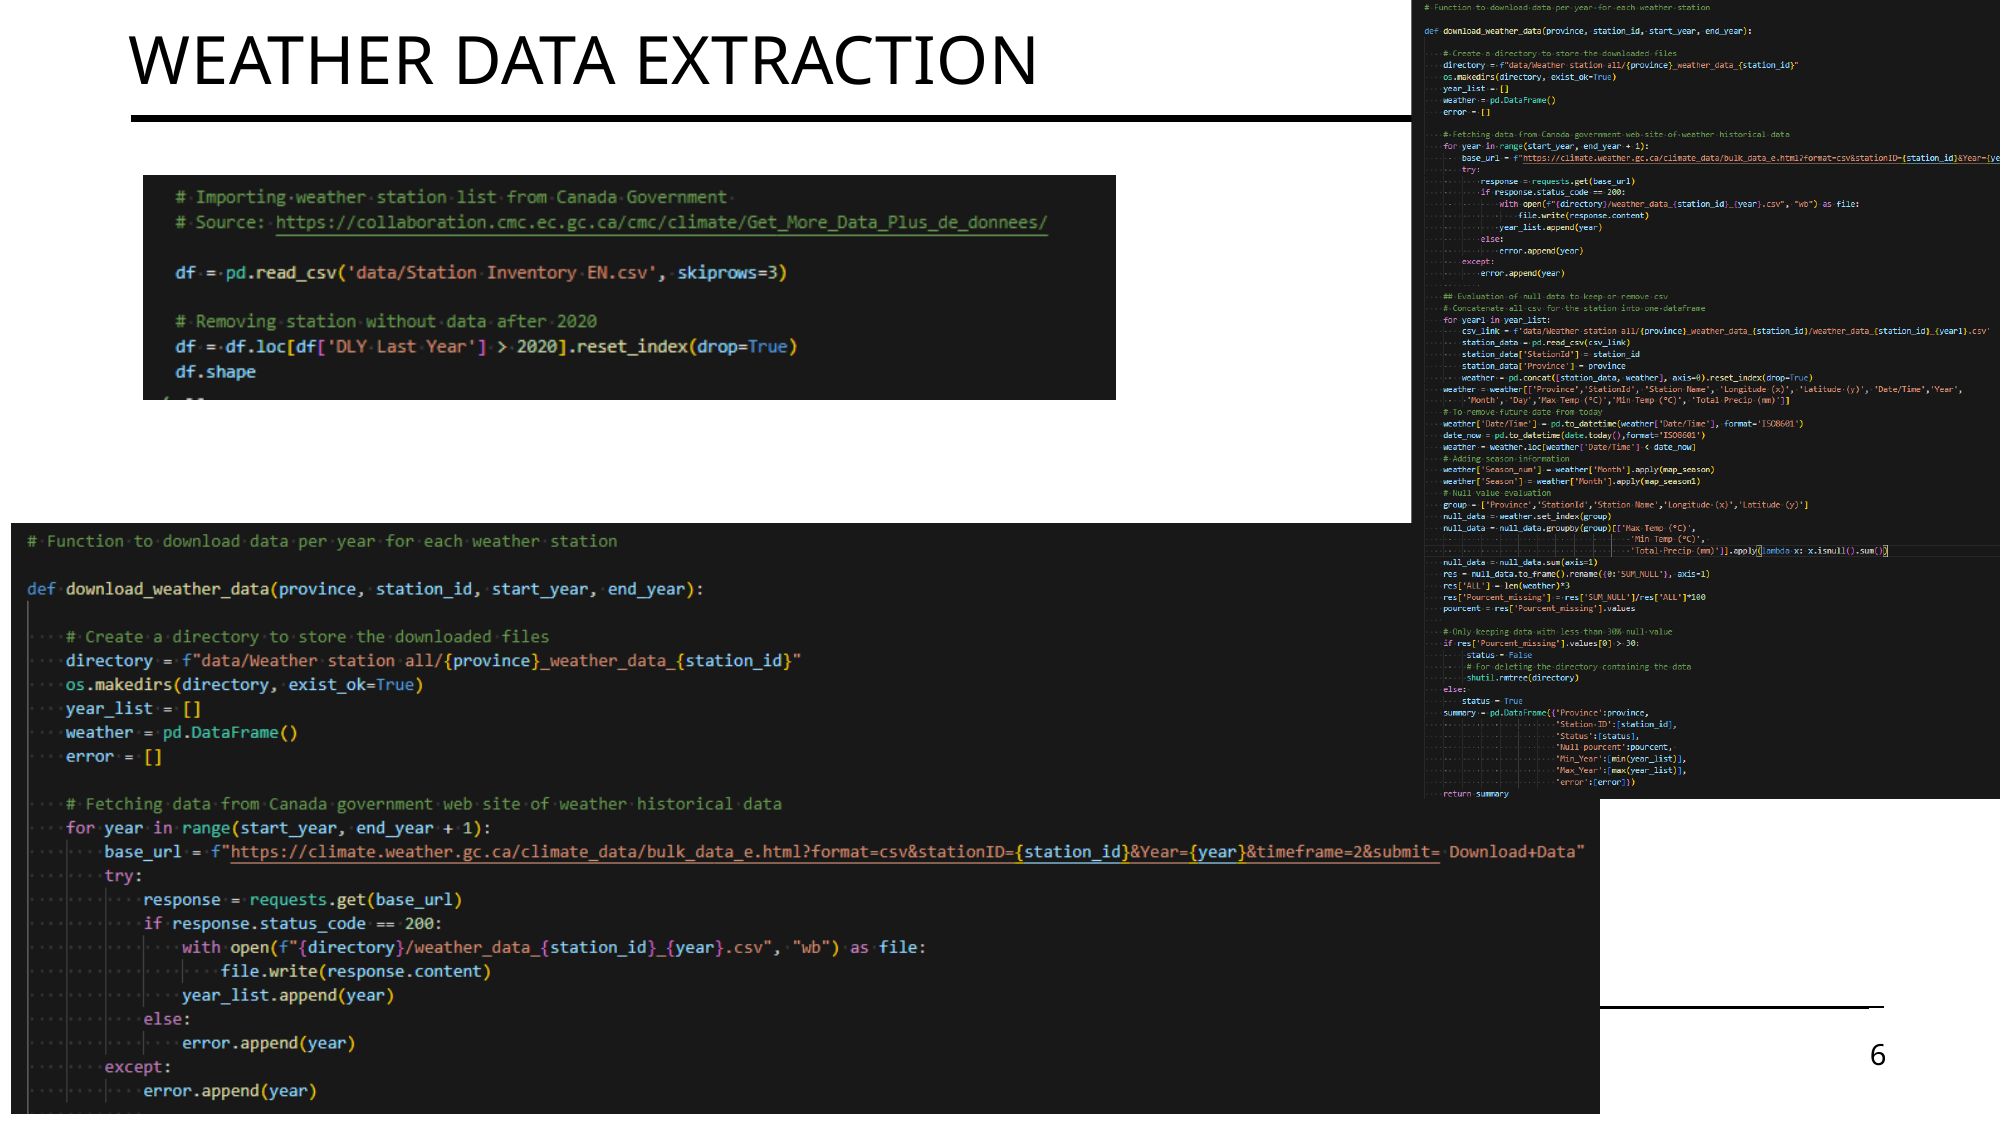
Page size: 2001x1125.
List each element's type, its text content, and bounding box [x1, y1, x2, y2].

picture [11, 0, 2000, 1114]
picture [143, 175, 1116, 400]
title Weather data extraction [113, 10, 1064, 109]
slide_number 6 [1791, 1029, 1902, 1125]
